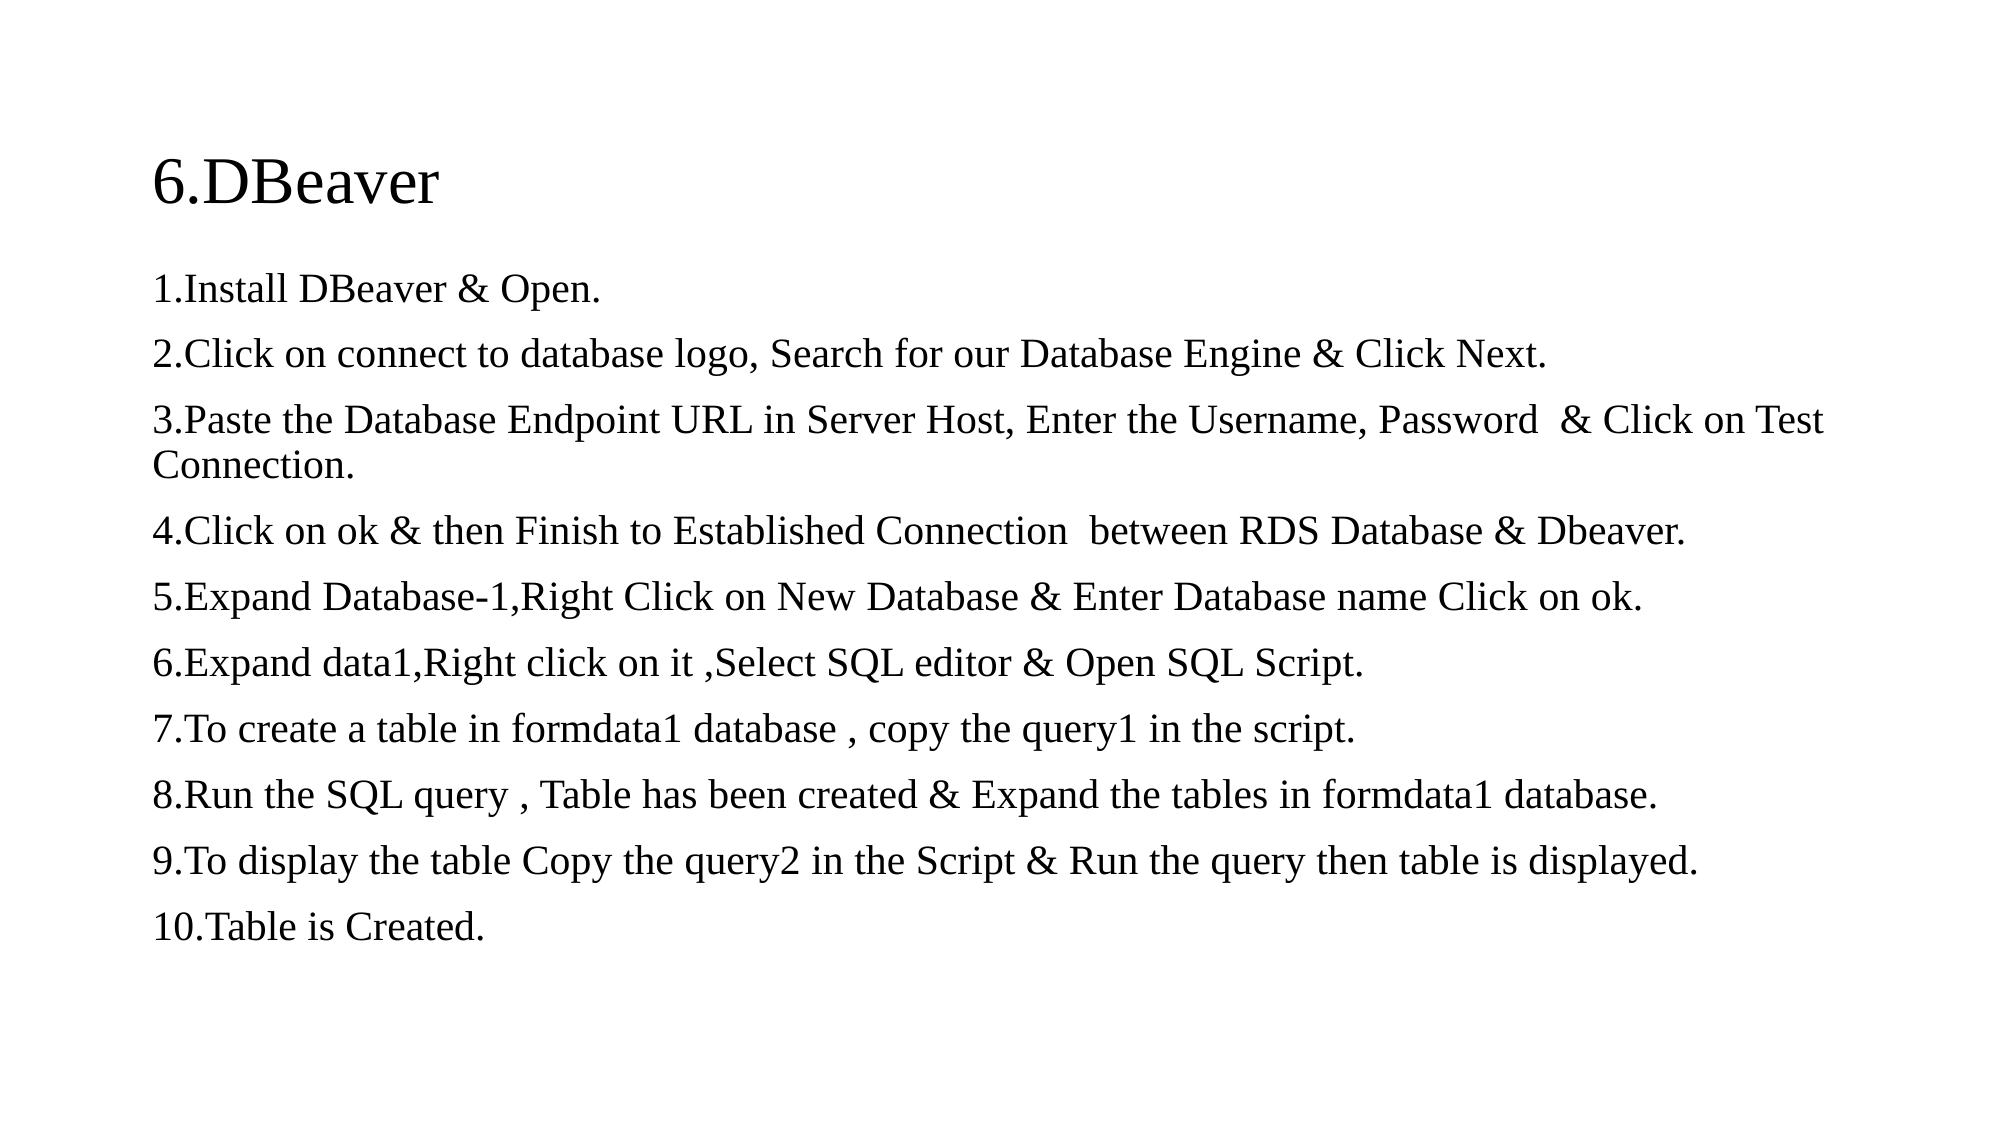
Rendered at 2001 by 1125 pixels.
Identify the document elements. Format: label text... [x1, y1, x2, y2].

title 6.DBeaver [137, 72, 1863, 258]
list 1.Install DBeaver & Open. 2.Click on connect to database logo, Search for our Database Engine & Click Next. 3.Paste the Database Endpoint URL in Server Host, Enter the Username, Password & Click on Test Connection. 4.Click on ok & then Finish to Established Connection between RDS Database & Dbeaver. 5.Expand Database-1,Right Click on New Database & Enter Database name Click on ok. 6.Expand data1,Right click on it ,Select SQL editor & Open SQL Script. 7.To create a table in formdata1 database , copy the query1 in the script. 8.Run the SQL query , Table has been created & Expand the tables in formdata1 database. 9.To display the table Copy the query2 in the Script & Run the query then table is displayed. 10.Table is Created. [137, 258, 1894, 962]
